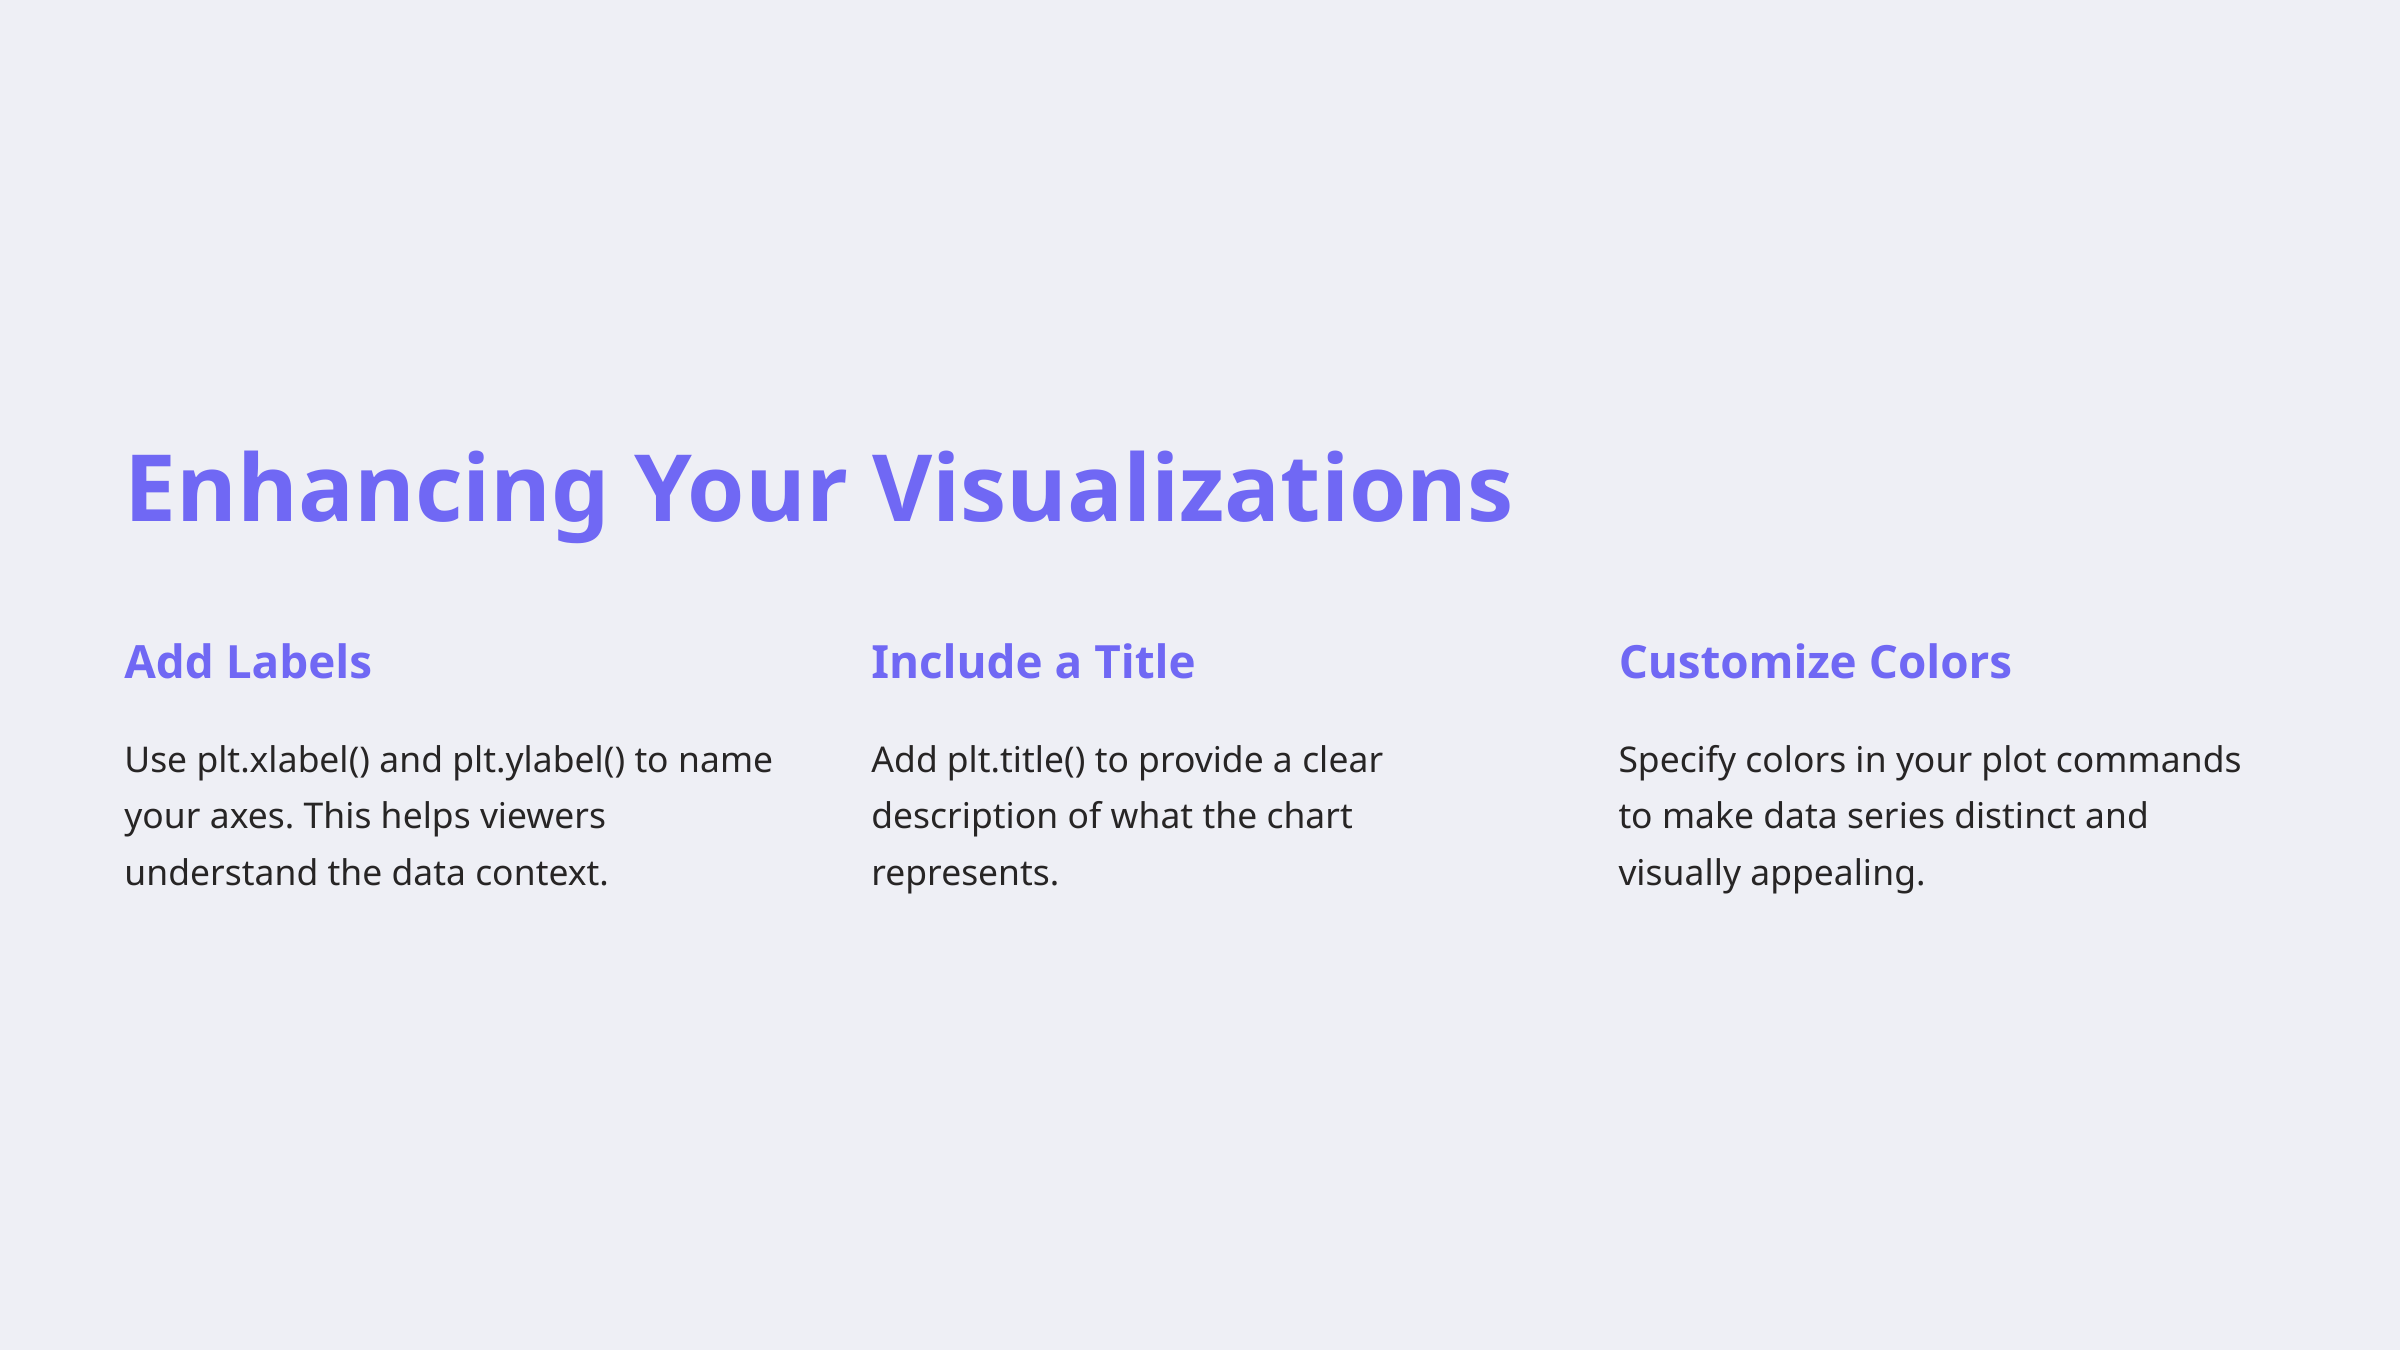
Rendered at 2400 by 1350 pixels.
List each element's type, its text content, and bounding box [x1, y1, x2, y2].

text_box Customize Colors [1618, 629, 2087, 688]
text_box Include a Title [871, 629, 1340, 688]
text_box Specify colors in your plot commands to make data series distinct and visually appealing. [1618, 723, 2278, 895]
text_box Use plt.xlabel() and plt.ylabel() to name your axes. This helps viewers understand the data context. [124, 723, 784, 895]
text_box Add Labels [124, 629, 592, 688]
text_box Enhancing Your Visualizations [124, 423, 1363, 541]
text_box Add plt.title() to provide a clear description of what the chart represents. [871, 723, 1531, 895]
